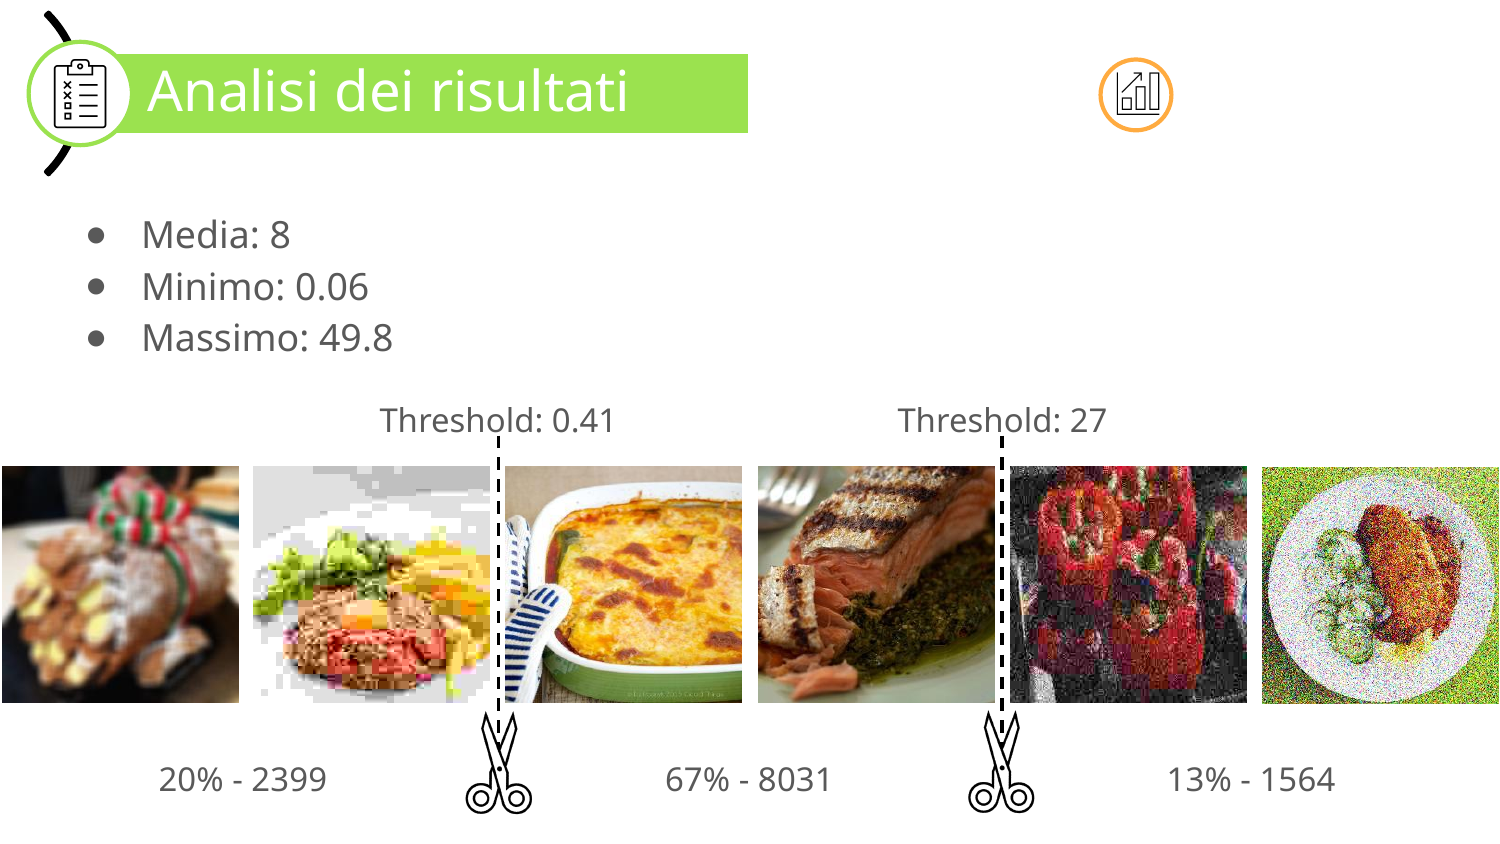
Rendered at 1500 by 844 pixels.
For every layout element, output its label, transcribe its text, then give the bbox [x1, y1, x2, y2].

picture [1107, 63, 1168, 124]
picture [1261, 467, 1499, 704]
text_box [59, 143, 102, 148]
text_box [43, 10, 72, 42]
text_box 20% - 2399 [0, 737, 434, 813]
text_box 13% - 1564 [1065, 737, 1500, 813]
text_box [26, 68, 33, 119]
text_box 67% - 8031 [563, 737, 936, 813]
picture [253, 465, 743, 844]
picture [758, 465, 1247, 844]
text_box Analisi dei risultati [120, 50, 752, 137]
picture [1, 465, 239, 703]
text_box Threshold: 27 [840, 378, 1166, 454]
list Media: 8 Minimo: 0.06 Massimo: 49.8 [51, 189, 1449, 389]
text_box [48, 39, 112, 50]
text_box [126, 65, 135, 122]
picture [38, 51, 122, 135]
text_box [43, 145, 72, 177]
text_box Threshold: 0.41 [336, 378, 662, 454]
text_box [1117, 57, 1154, 62]
text_box [1098, 79, 1102, 111]
